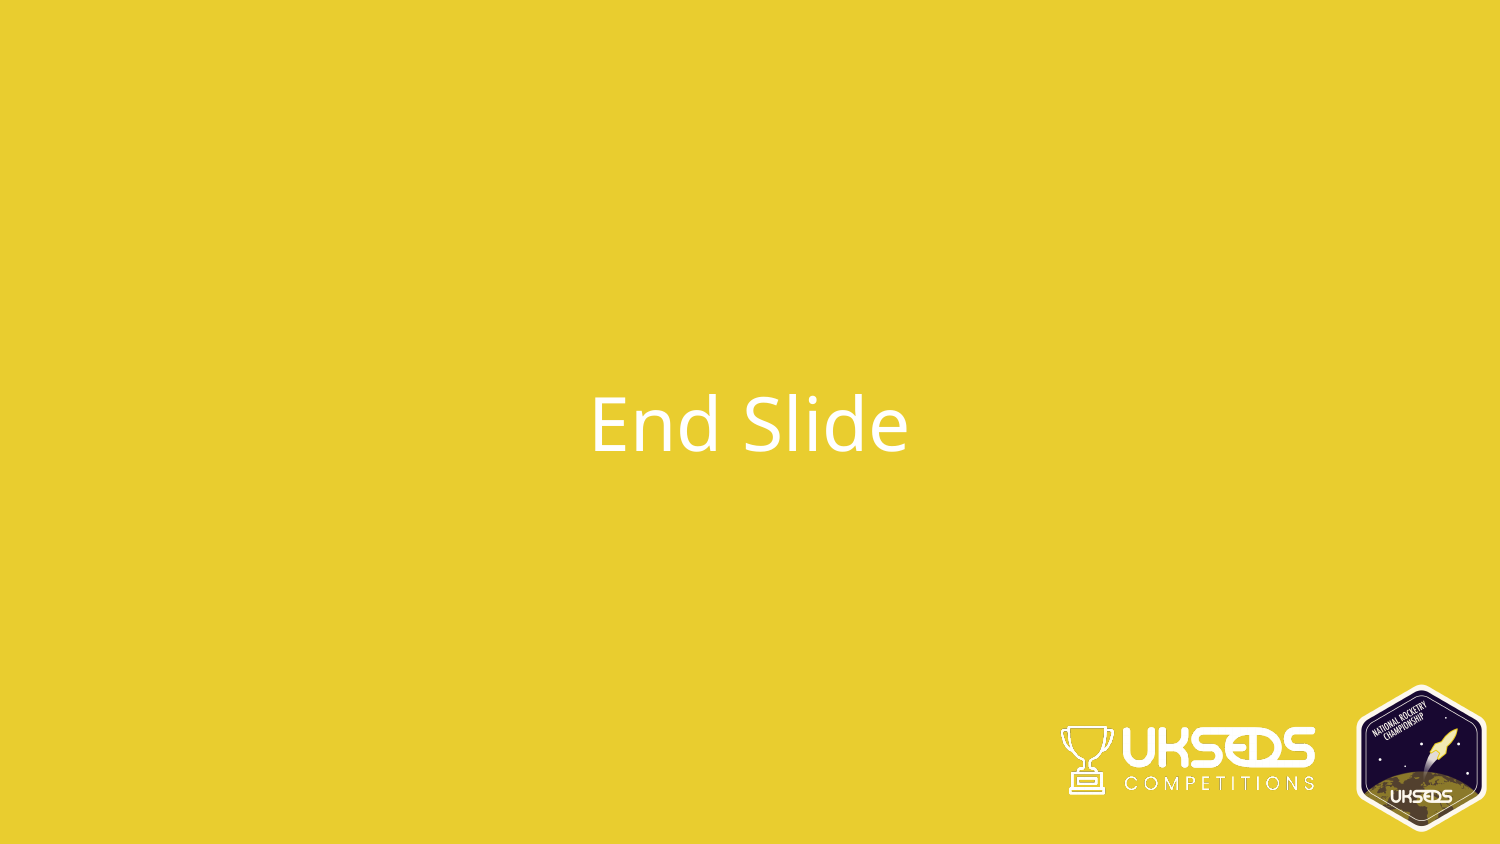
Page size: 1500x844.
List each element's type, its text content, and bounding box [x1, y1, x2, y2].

picture [1350, 677, 1493, 839]
picture [1048, 711, 1329, 804]
title End Slide [51, 352, 1449, 491]
